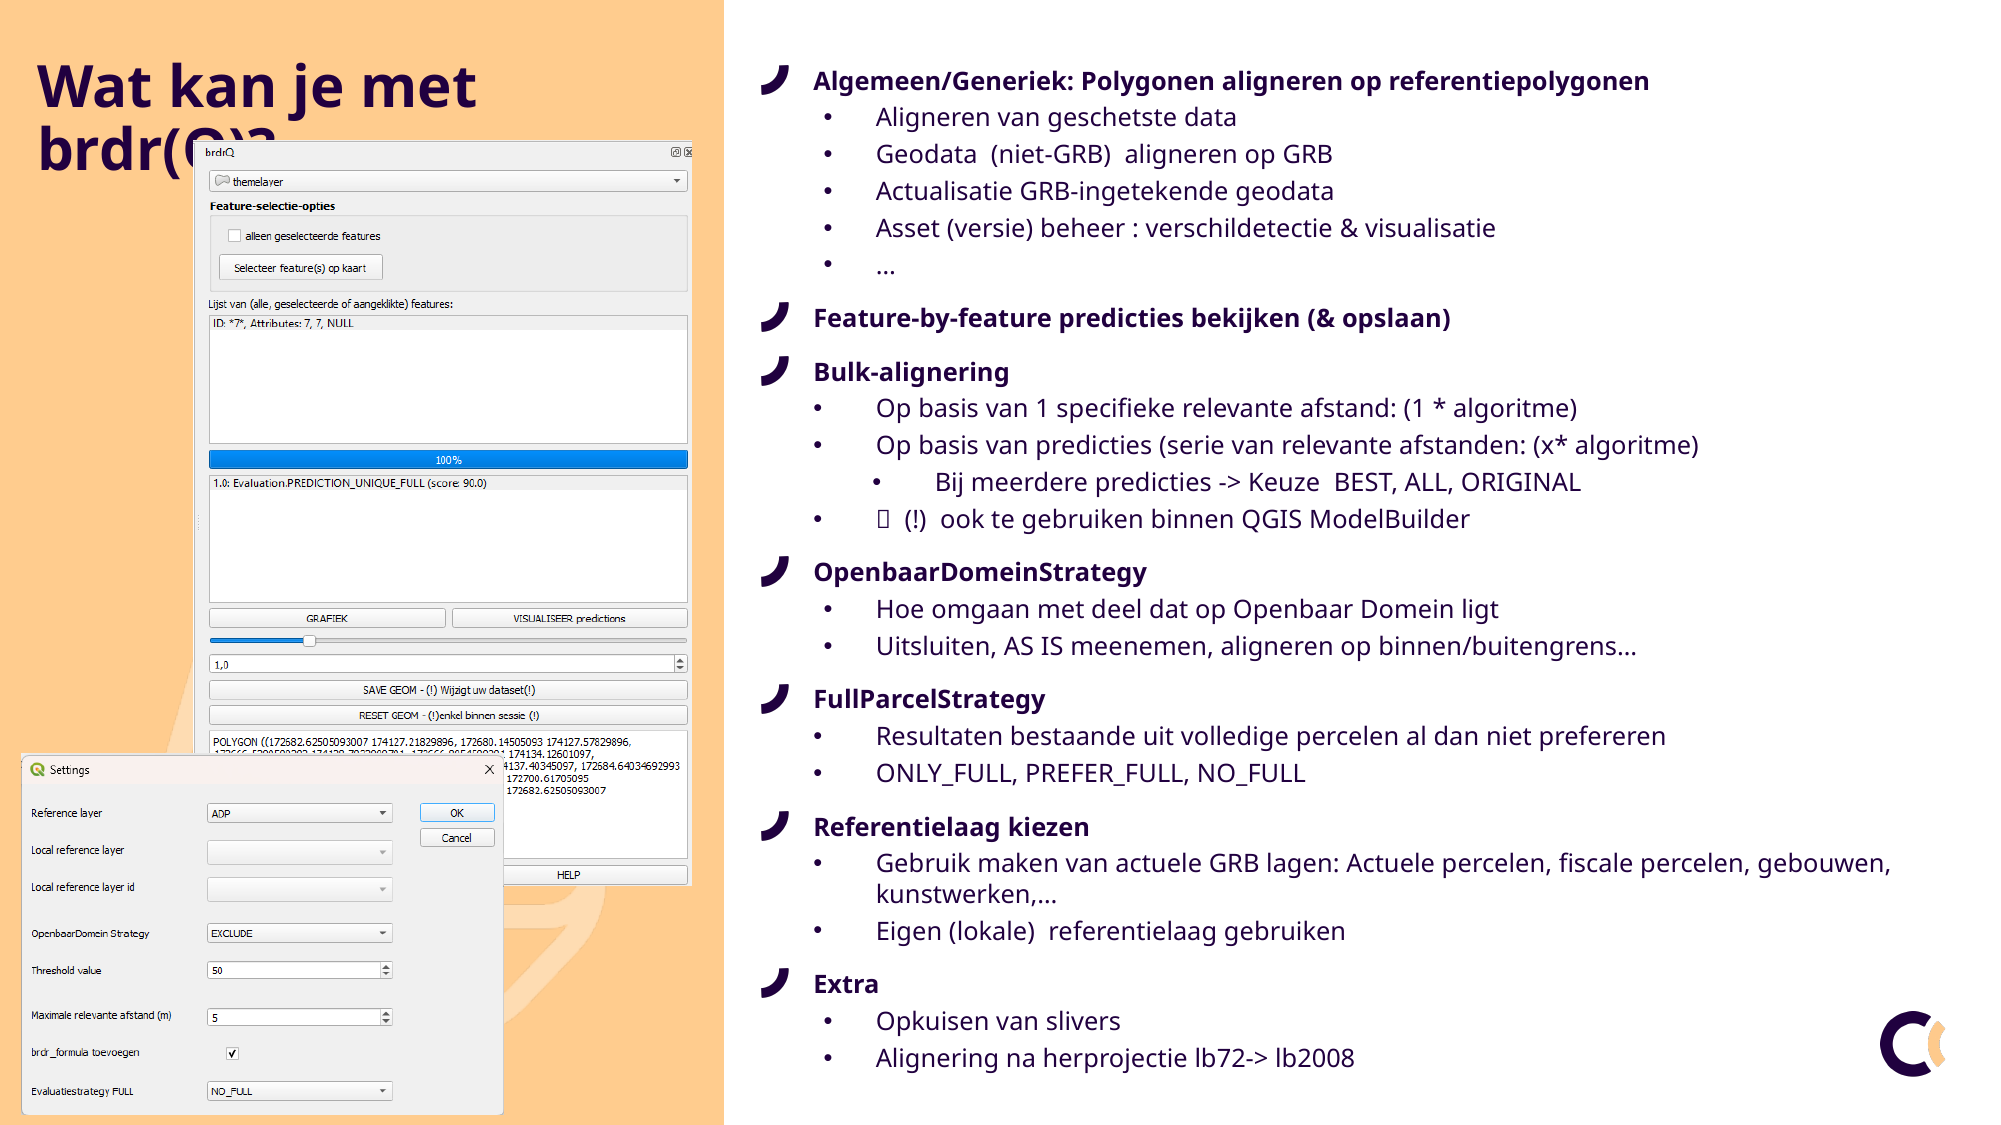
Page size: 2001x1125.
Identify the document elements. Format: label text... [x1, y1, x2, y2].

picture [21, 140, 692, 1115]
list Algemeen/Generiek: Polygonen aligneren op referentiepolygonen Aligneren van geschetste data Geodata (niet-GRB) aligneren op GRB Actualisatie GRB-ingetekende geodata Asset (versie) beheer : verschildetectie & visualisatie … Feature-by-feature predicties bekijken (& opslaan) Bulk-alignering Op basis van 1 specifieke relevante afstand: (1 * algoritme) Op basis van predicties (serie van relevante afstanden: (x* algoritme) Bij meerdere predicties -> Keuze BEST, ALL, ORIGINAL  (!) ook te gebruiken binnen QGIS ModelBuilder OpenbaarDomeinStrategy Hoe omgaan met deel dat op Openbaar Domein ligt Uitsluiten, AS IS meenemen, aligneren op binnen/buitengrens… FullParcelStrategy Resultaten bestaande uit volledige percelen al dan niet prefereren ONLY_FULL, PREFER_FULL, NO_FULL Referentielaag kiezen Gebruik maken van actuele GRB lagen: Actuele percelen, fiscale percelen, gebouwen, kunstwerken,… Eigen (lokale) referentielaag gebruiken Extra Opkuisen van slivers Alignering na herprojectie lb72-> lb2008 [761, 57, 1946, 1085]
picture [761, 556, 789, 587]
picture [761, 811, 789, 841]
picture [761, 302, 789, 332]
picture [761, 65, 789, 95]
title Wat kan je met brdr(Q)? [37, 49, 692, 406]
picture [761, 356, 789, 386]
picture [761, 968, 789, 998]
picture [761, 684, 789, 714]
